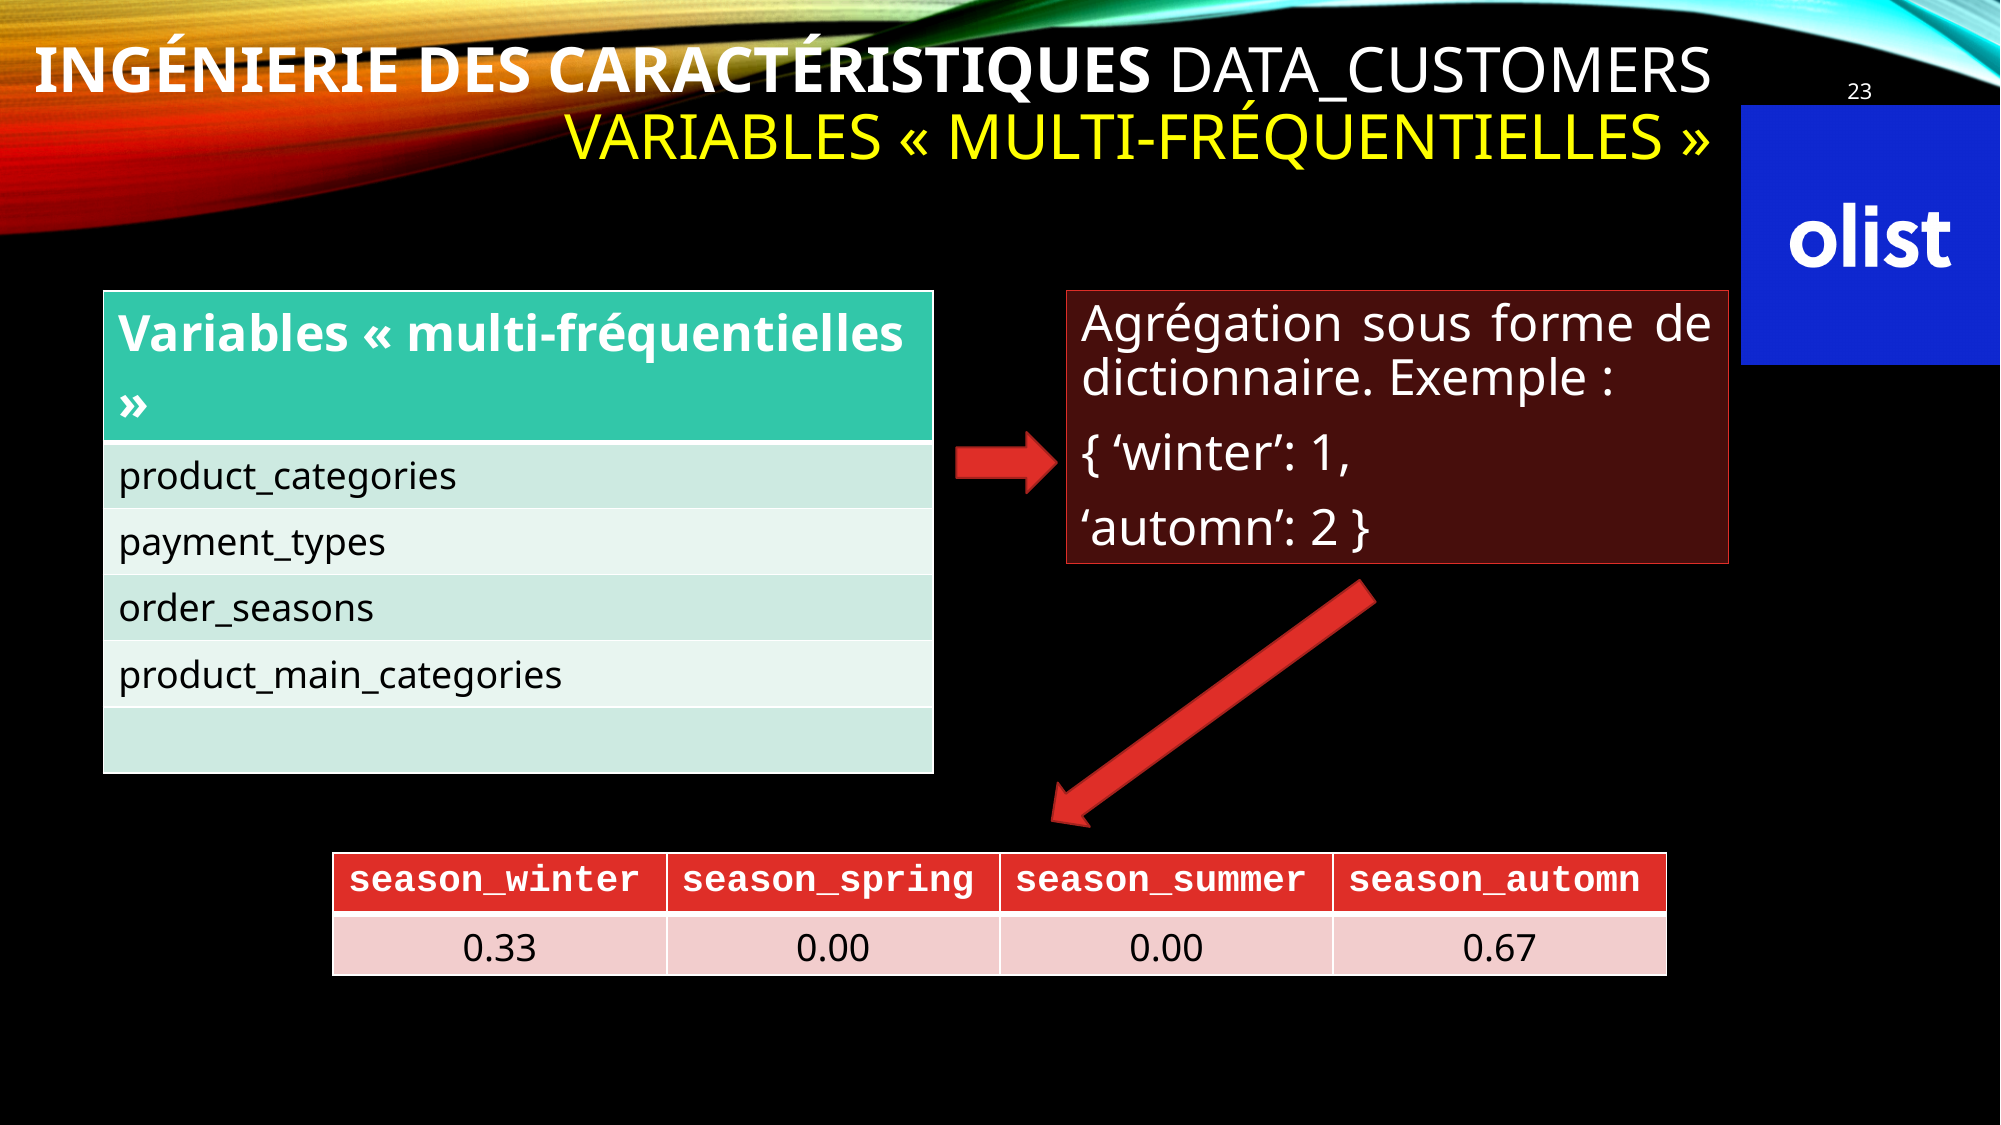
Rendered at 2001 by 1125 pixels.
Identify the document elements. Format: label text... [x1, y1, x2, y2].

table_cell 0.67 [1334, 917, 1666, 974]
table_header season_summer [1001, 854, 1332, 911]
table_cell 0.00 [668, 917, 999, 974]
text_box Ingénierie des Caractéristiques data_customers Variables « multi-fréquentielles » [0, 0, 1729, 213]
text_box [1050, 579, 1377, 828]
table_cell product_main_categories [104, 641, 932, 706]
table_cell order_seasons [104, 575, 932, 640]
table_header Variables « multi-fréquentielles » [104, 292, 932, 440]
table_cell 0.00 [1001, 917, 1332, 974]
text_box [955, 431, 1058, 495]
table_cell product_categories [104, 445, 932, 508]
table_cell 0.33 [334, 917, 666, 974]
table_cell payment_types [104, 509, 932, 574]
text_box Agrégation sous forme de dictionnaire. Exemple : { ‘winter’: 1, ‘automn’: 2 } [1066, 290, 1729, 564]
table_header season_automn [1334, 854, 1666, 911]
table_cell [104, 708, 932, 772]
picture [0, 0, 2000, 365]
table_header season_winter [334, 854, 666, 911]
table_header season_spring [668, 854, 999, 911]
slide_number 23 [1729, 62, 1888, 123]
